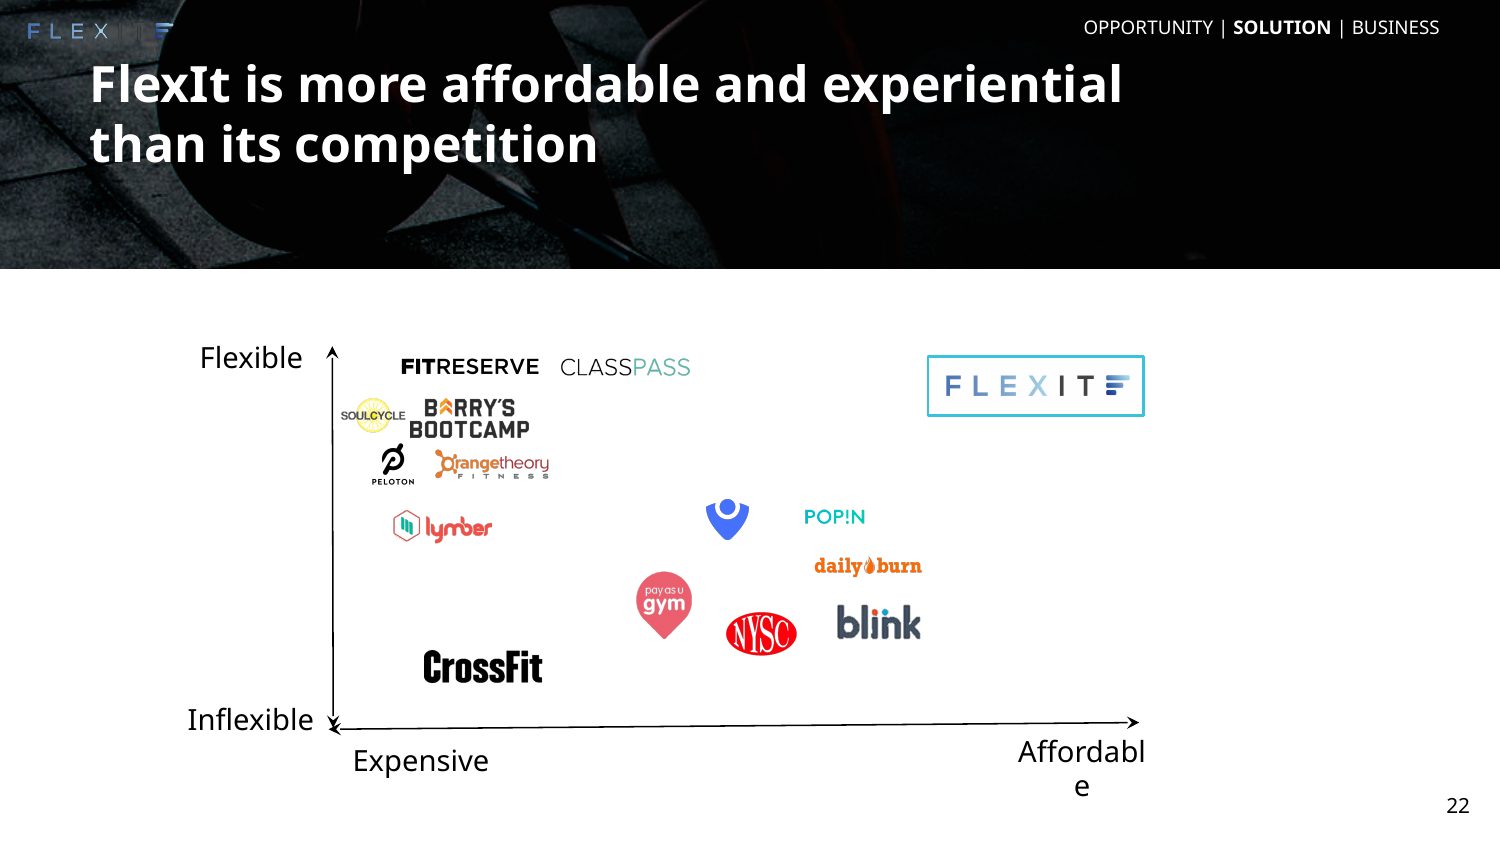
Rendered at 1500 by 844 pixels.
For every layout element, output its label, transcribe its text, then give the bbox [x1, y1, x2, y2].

picture [0, 0, 1500, 270]
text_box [165, 324, 1166, 766]
slide_number 22 [1425, 787, 1485, 827]
